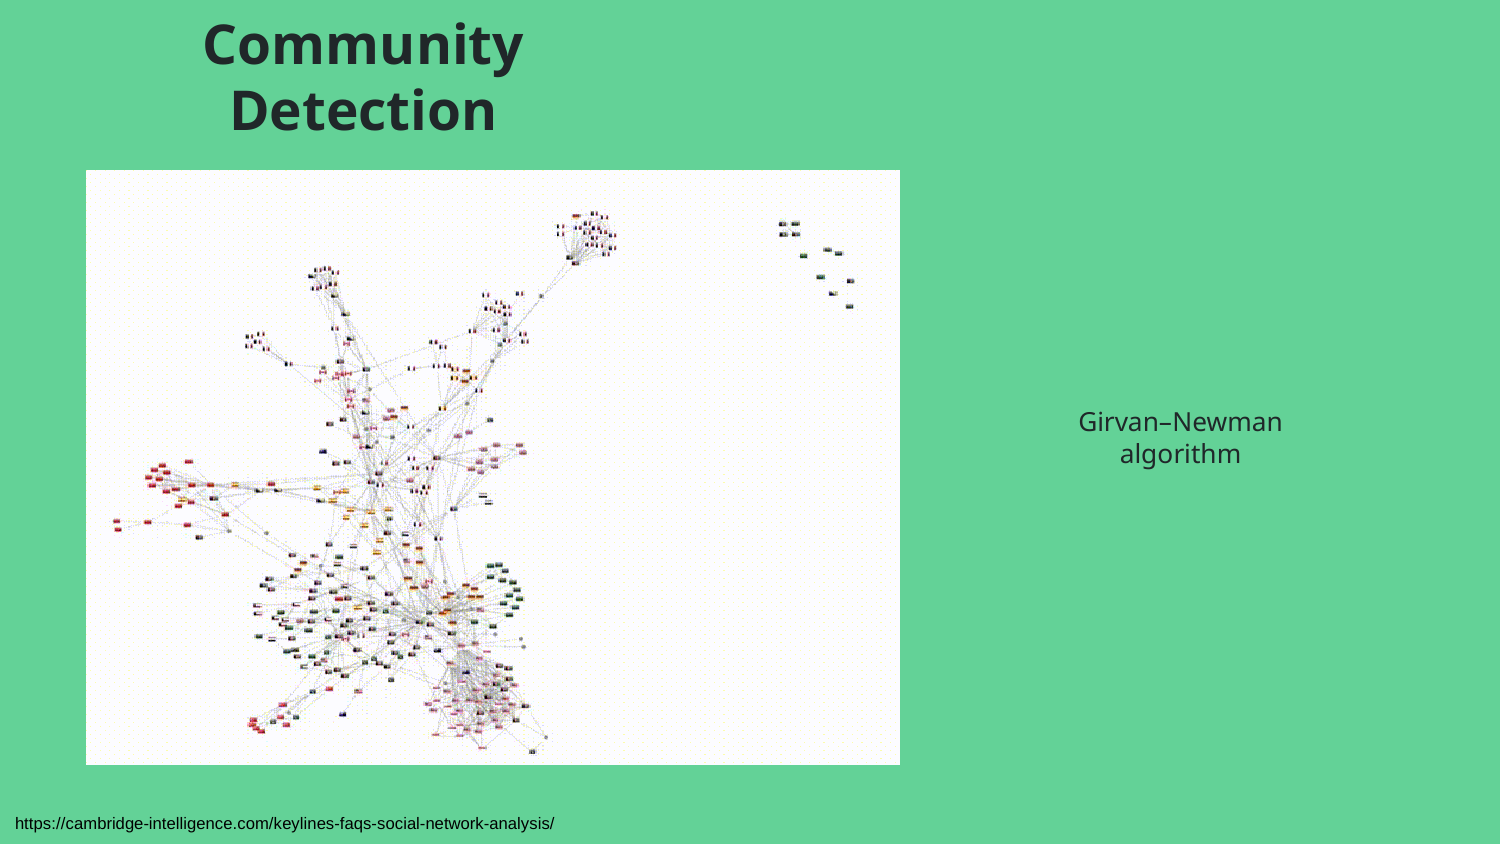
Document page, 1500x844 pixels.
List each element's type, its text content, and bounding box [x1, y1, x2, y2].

text_box https://cambridge-intelligence.com/keylines-faqs-social-network-analysis/ [0, 802, 1354, 843]
title Girvan–Newman algorithm [1007, 389, 1354, 484]
title Community Detection [68, 17, 659, 157]
picture [86, 170, 900, 765]
